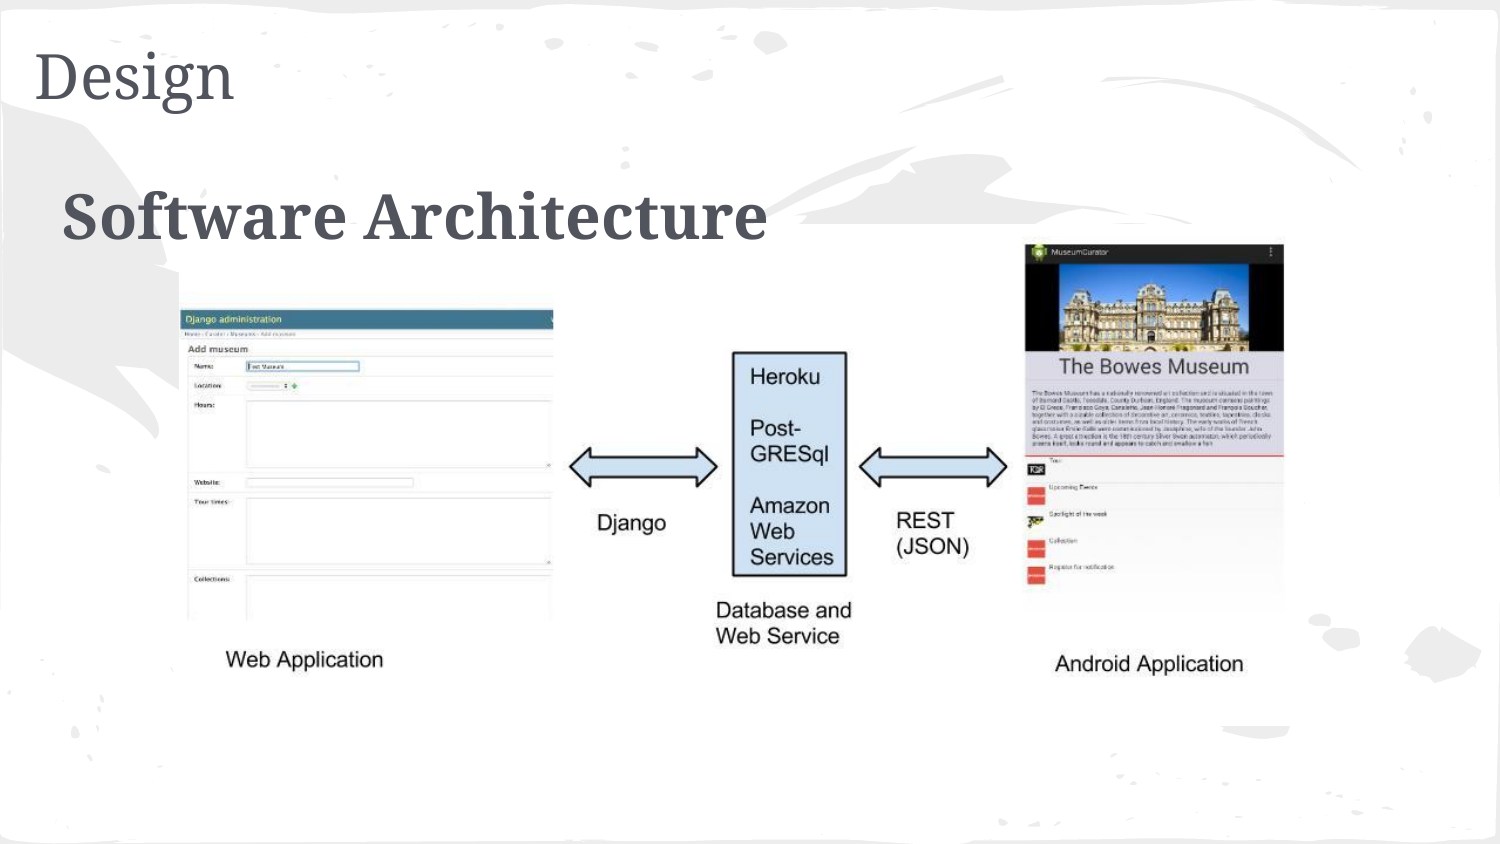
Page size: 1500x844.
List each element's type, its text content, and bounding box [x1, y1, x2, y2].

picture [178, 224, 1305, 726]
title Design [19, 18, 268, 128]
title Software Architecture [47, 95, 1398, 268]
